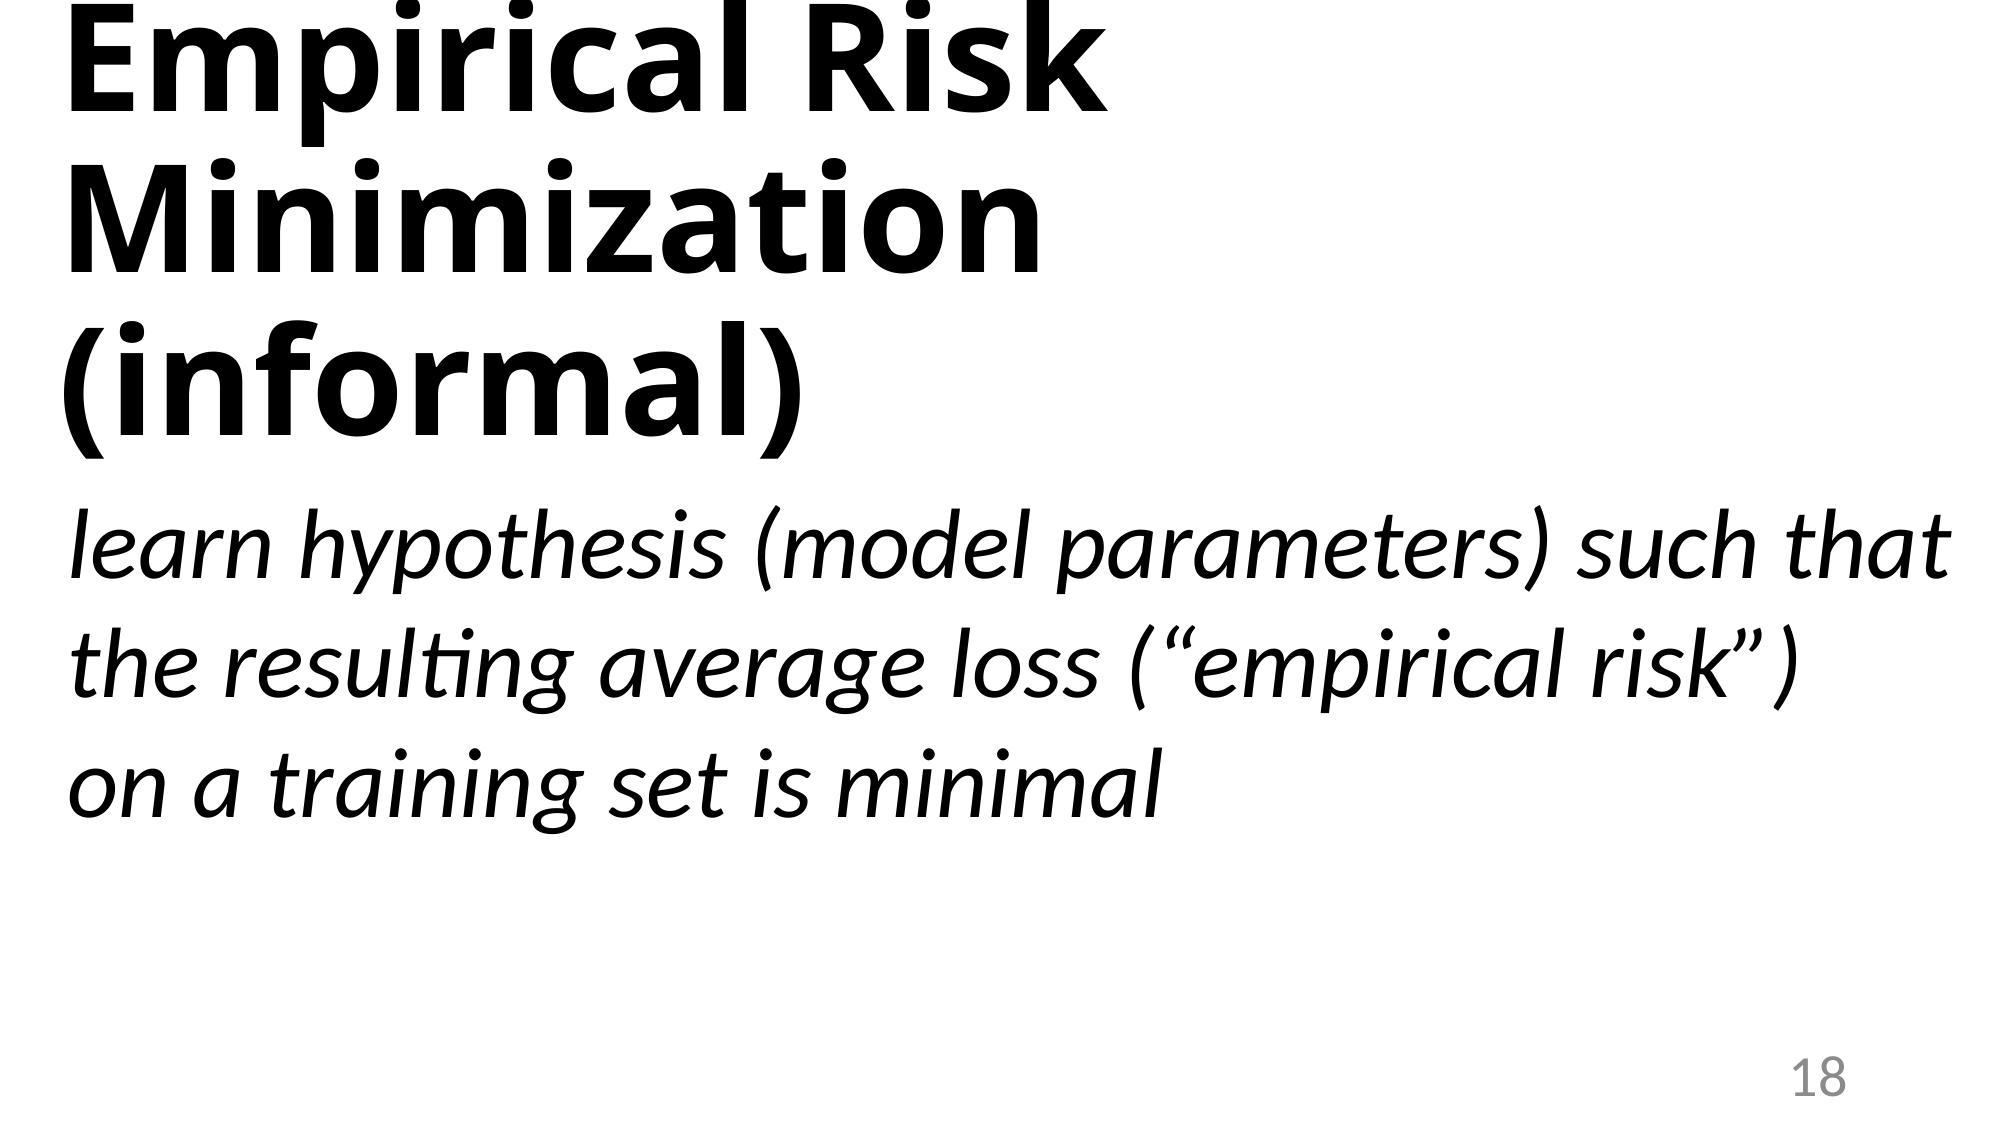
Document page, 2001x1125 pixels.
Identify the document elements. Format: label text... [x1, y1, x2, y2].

title Empirical Risk Minimization (informal) [44, 115, 1874, 334]
slide_number 18 [1412, 1042, 1863, 1103]
text_box learn hypothesis (model parameters) such that the resulting average loss (“empirical risk”) on a training set is minimal [52, 470, 1992, 846]
